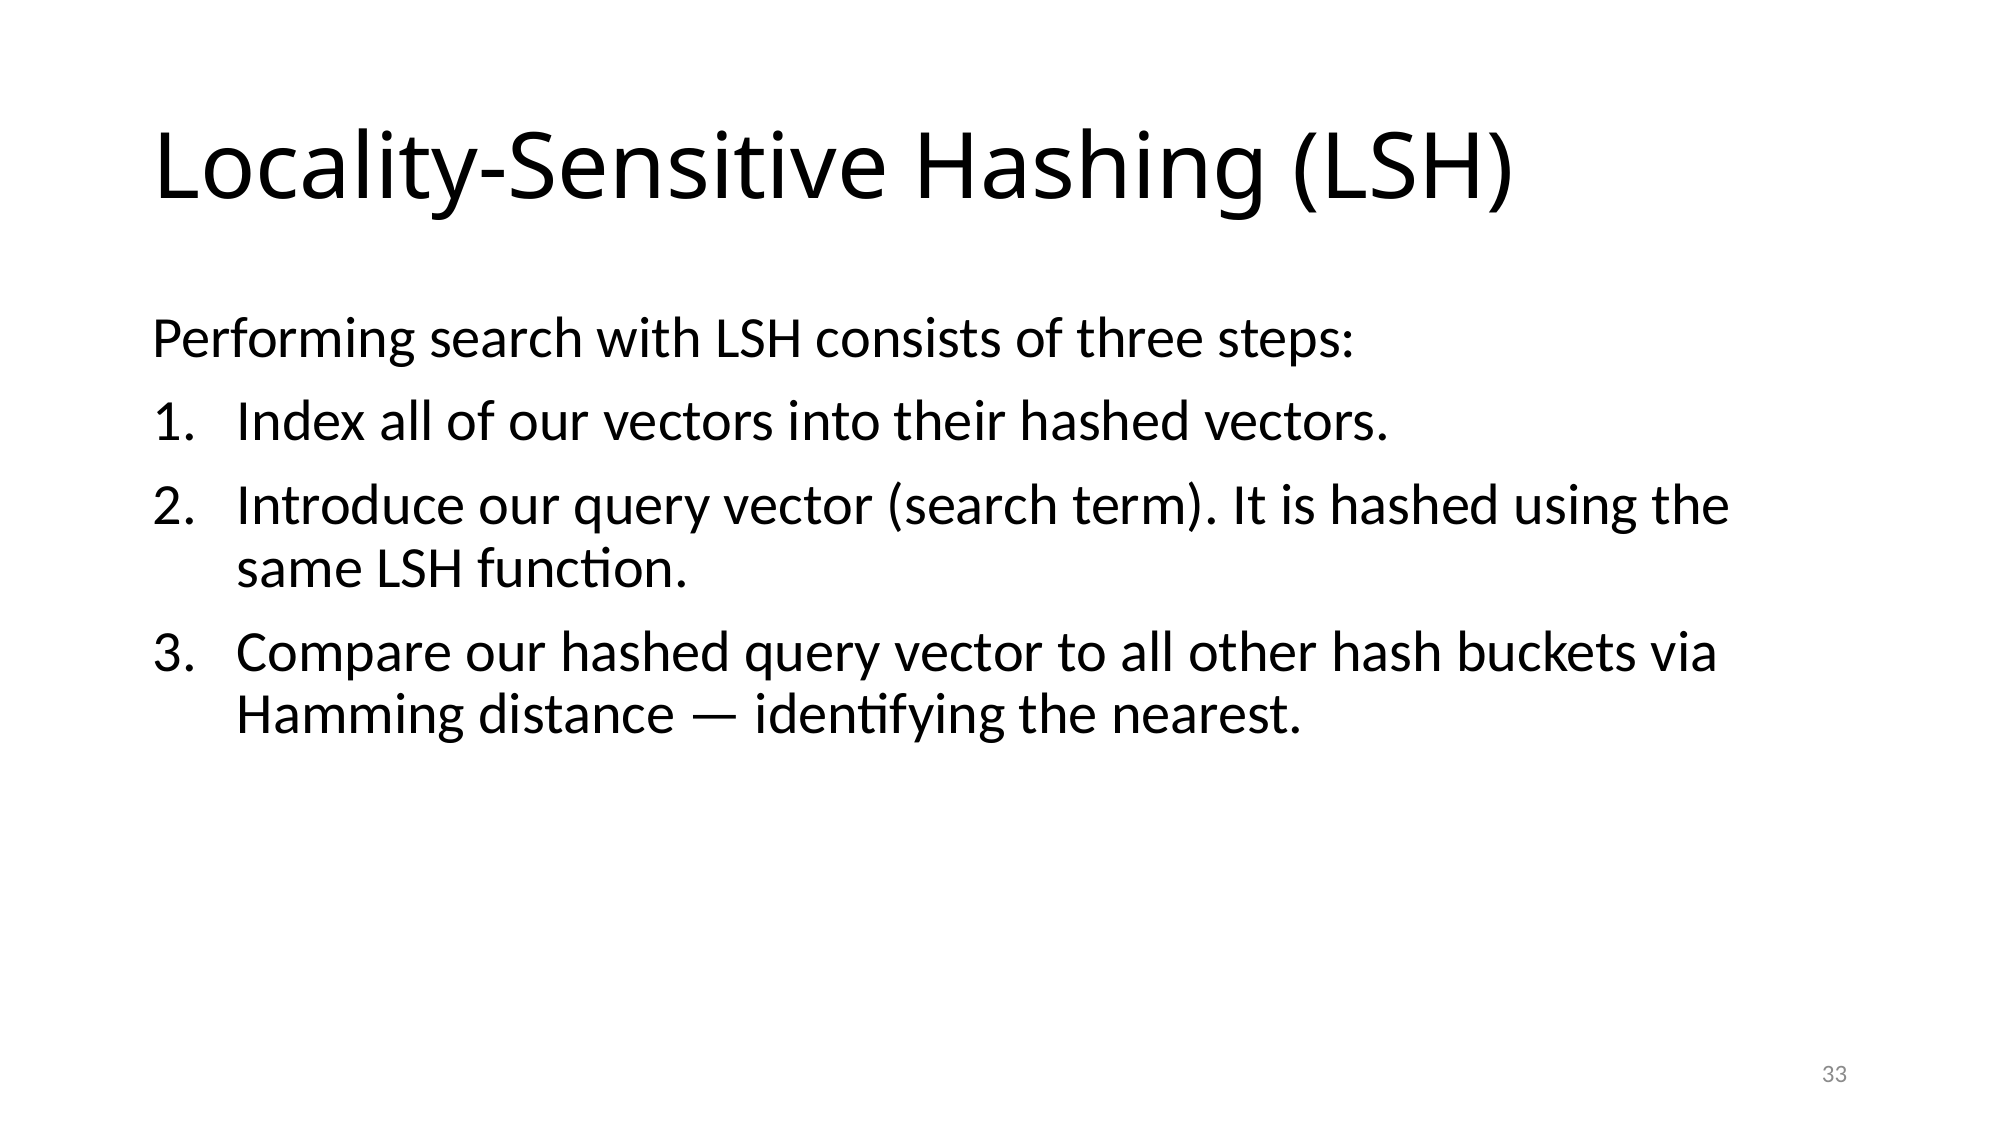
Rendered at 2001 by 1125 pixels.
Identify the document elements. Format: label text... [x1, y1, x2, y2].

list Performing search with LSH consists of three steps: Index all of our vectors into their hashed vectors. Introduce our query vector (search term). It is hashed using the same LSH function. Compare our hashed query vector to all other hash buckets via Hamming distance — identifying the nearest. [137, 299, 1863, 1014]
slide_number 33 [1412, 1042, 1863, 1103]
title Locality-Sensitive Hashing (LSH) [137, 59, 1863, 278]
